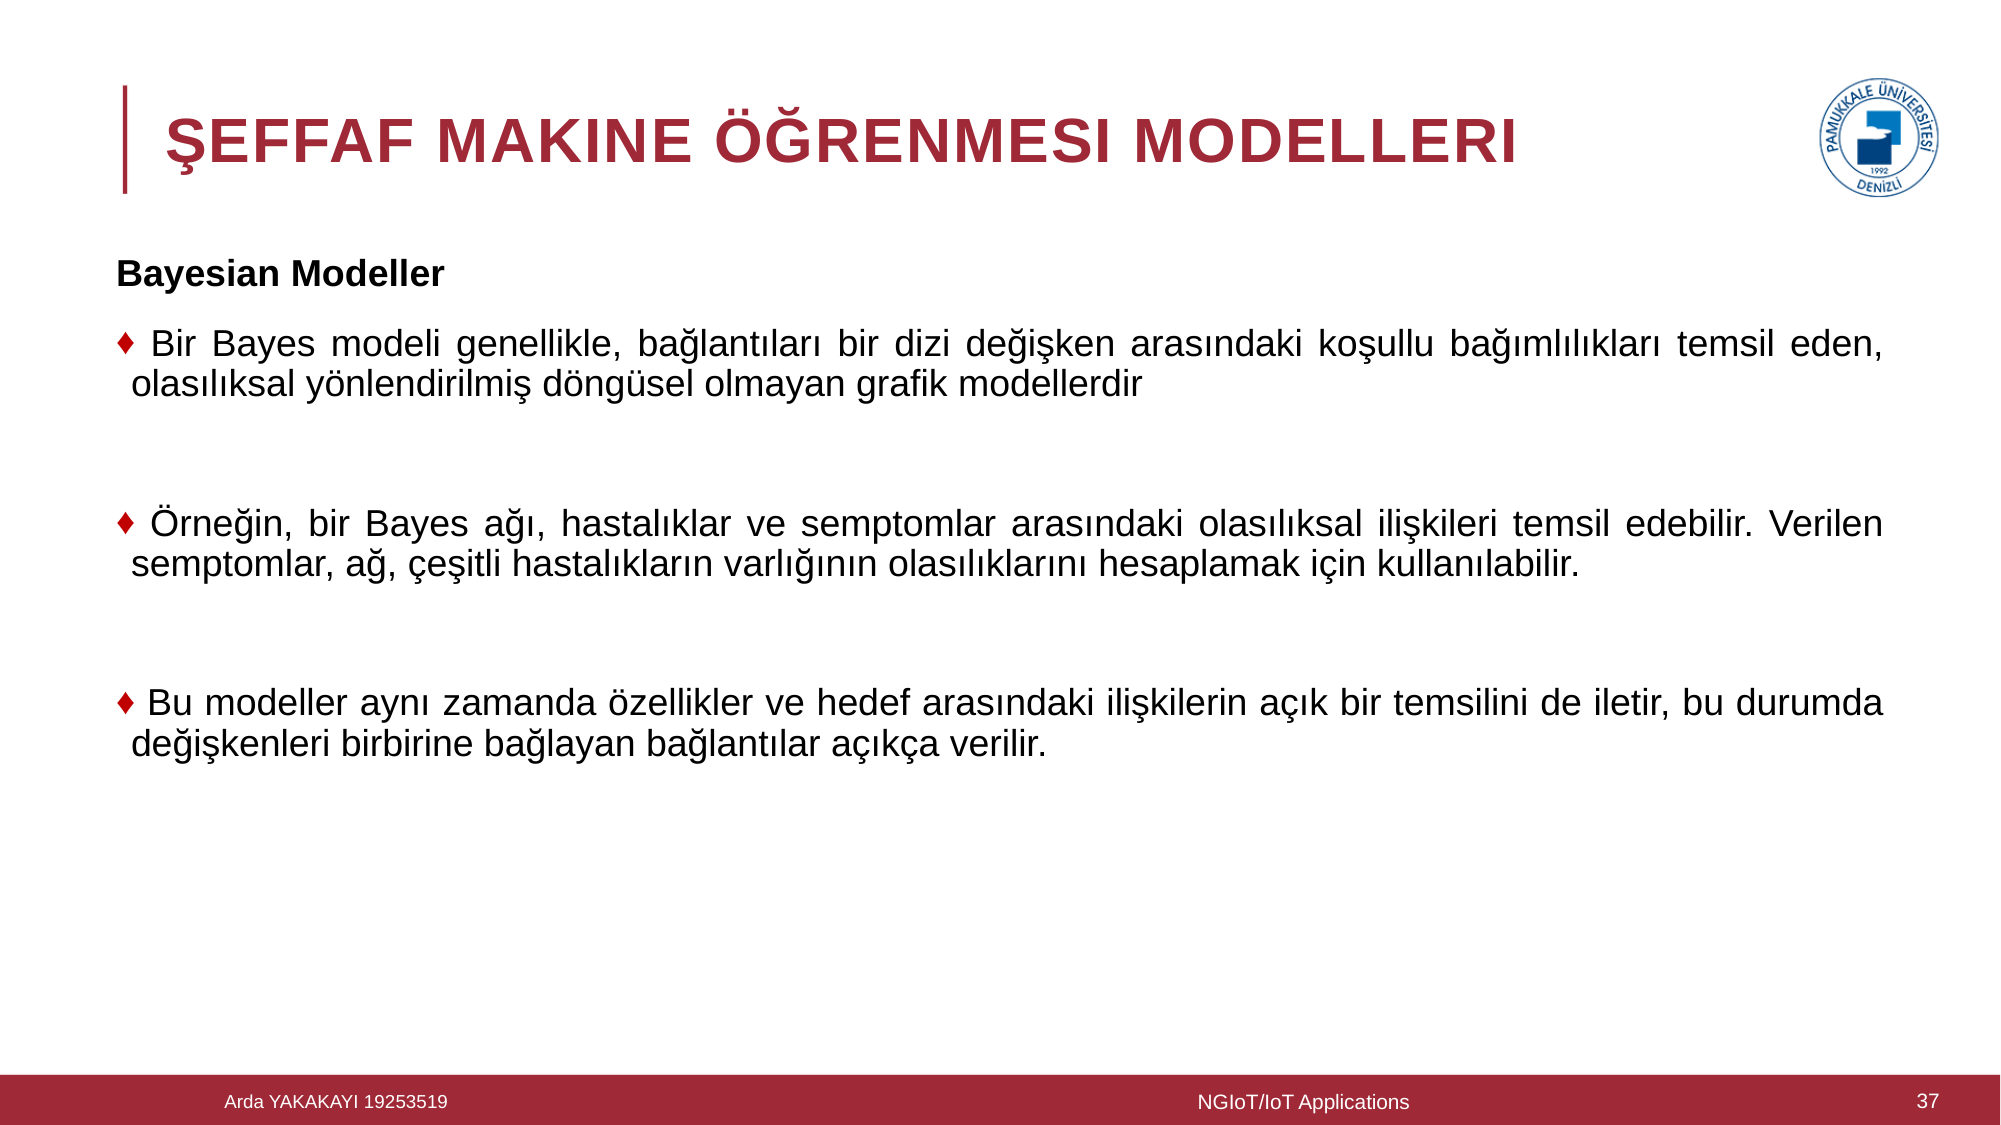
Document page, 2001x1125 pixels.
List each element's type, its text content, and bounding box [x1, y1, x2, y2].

list Bayesian Modeller Bir Bayes modeli genellikle, bağlantıları bir dizi değişken arasındaki koşullu bağımlılıkları temsil eden, olasılıksal yönlendirilmiş döngüsel olmayan grafik modellerdir Örneğin, bir Bayes ağı, hastalıklar ve semptomlar arasındaki olasılıksal ilişkileri temsil edebilir. Verilen semptomlar, ağ, çeşitli hastalıkların varlığının olasılıklarını hesaplamak için kullanılabilir. Bu modeller aynı zamanda özellikler ve hedef arasındaki ilişkilerin açık bir temsilini de iletir, bu durumda değişkenleri birbirine bağlayan bağlantılar açıkça verilir. [108, 246, 1892, 1073]
picture [0, 0, 2001, 1125]
footer NGIoT/IoT Applications [847, 1076, 1761, 1125]
slide_number 37 [1850, 1077, 1955, 1123]
title Şeffaf Makine Öğrenmesi Modelleri [150, 72, 1883, 216]
